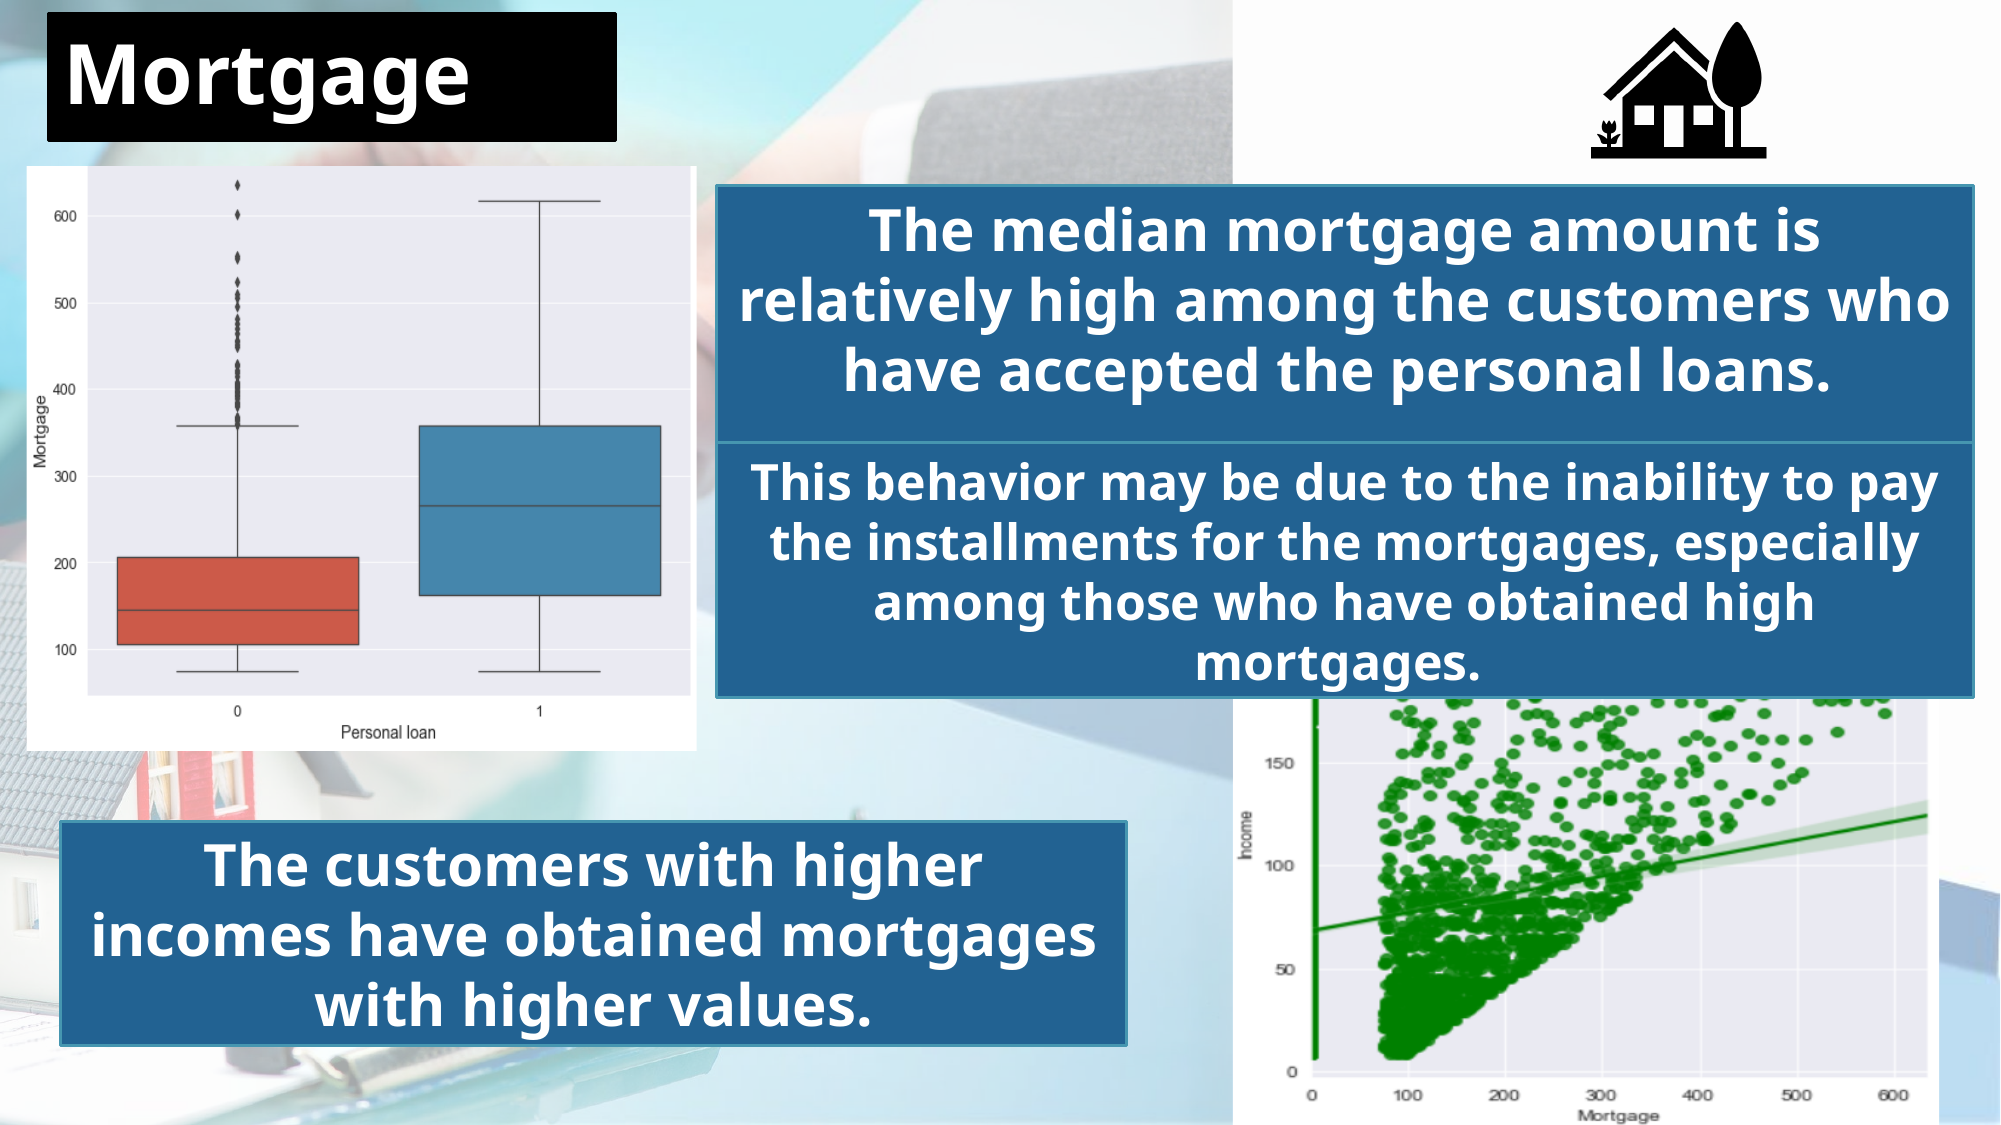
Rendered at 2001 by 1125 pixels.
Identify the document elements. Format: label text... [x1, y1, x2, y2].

text_box [0, 0, 1234, 1125]
title Mortgage [47, 12, 617, 142]
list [25, 166, 698, 751]
text_box The customers with higher incomes have obtained mortgages with higher values. [59, 820, 1128, 1047]
text_box This behavior may be due to the inability to pay the installments for the mortgages, especially among those who have obtained high mortgages. [715, 441, 1975, 699]
text_box The median mortgage amount is relatively high among the customers who have accepted the personal loans. [715, 184, 1975, 441]
picture [1232, 0, 2001, 1125]
